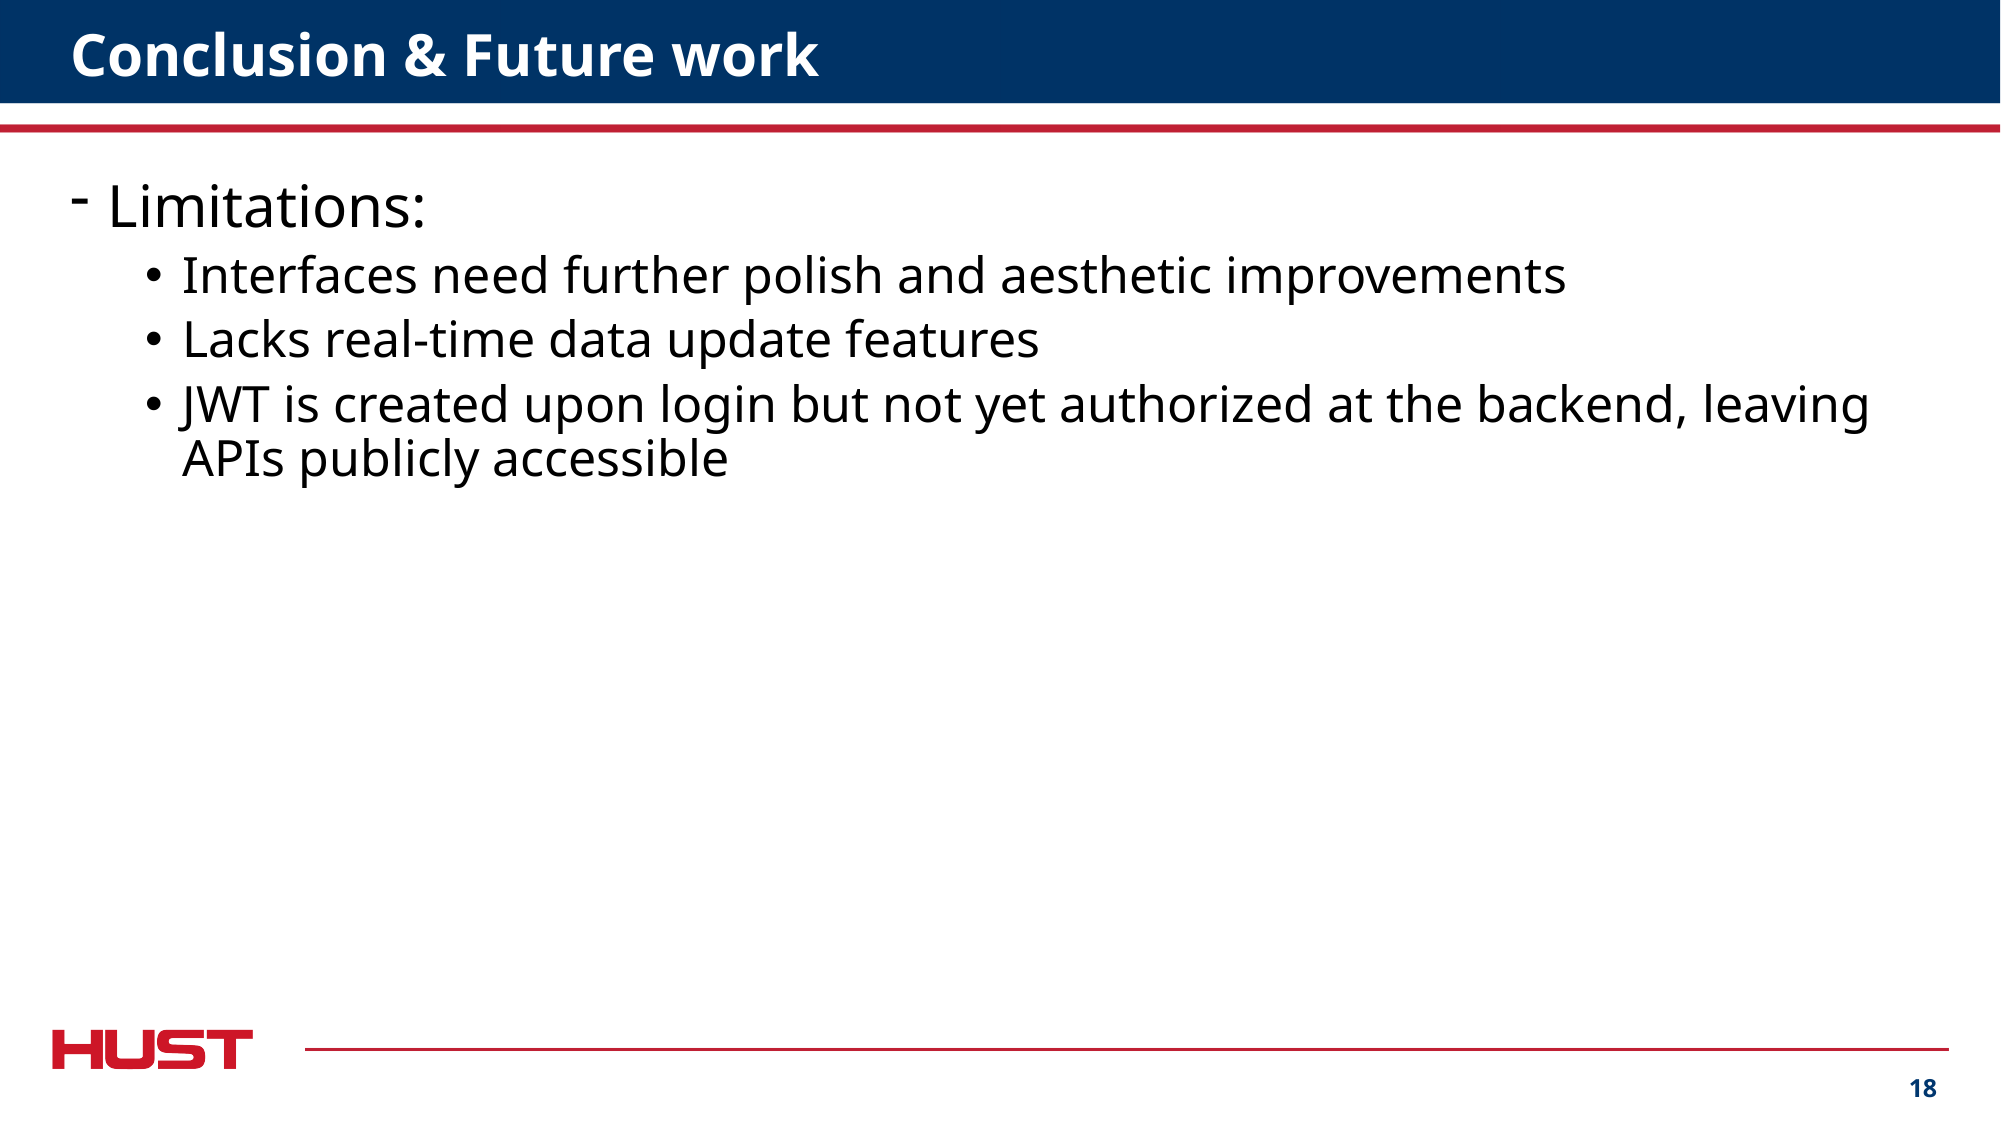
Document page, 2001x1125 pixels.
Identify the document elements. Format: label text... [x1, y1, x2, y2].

title Conclusion & Future work [55, 18, 1945, 90]
slide_number 18 [1502, 1065, 1953, 1125]
picture [0, 0, 2001, 1125]
list Limitations: Interfaces need further polish and aesthetic improvements Lacks real-time data update features JWT is created upon login but not yet authorized at the backend, leaving APIs publicly accessible [55, 169, 1945, 980]
